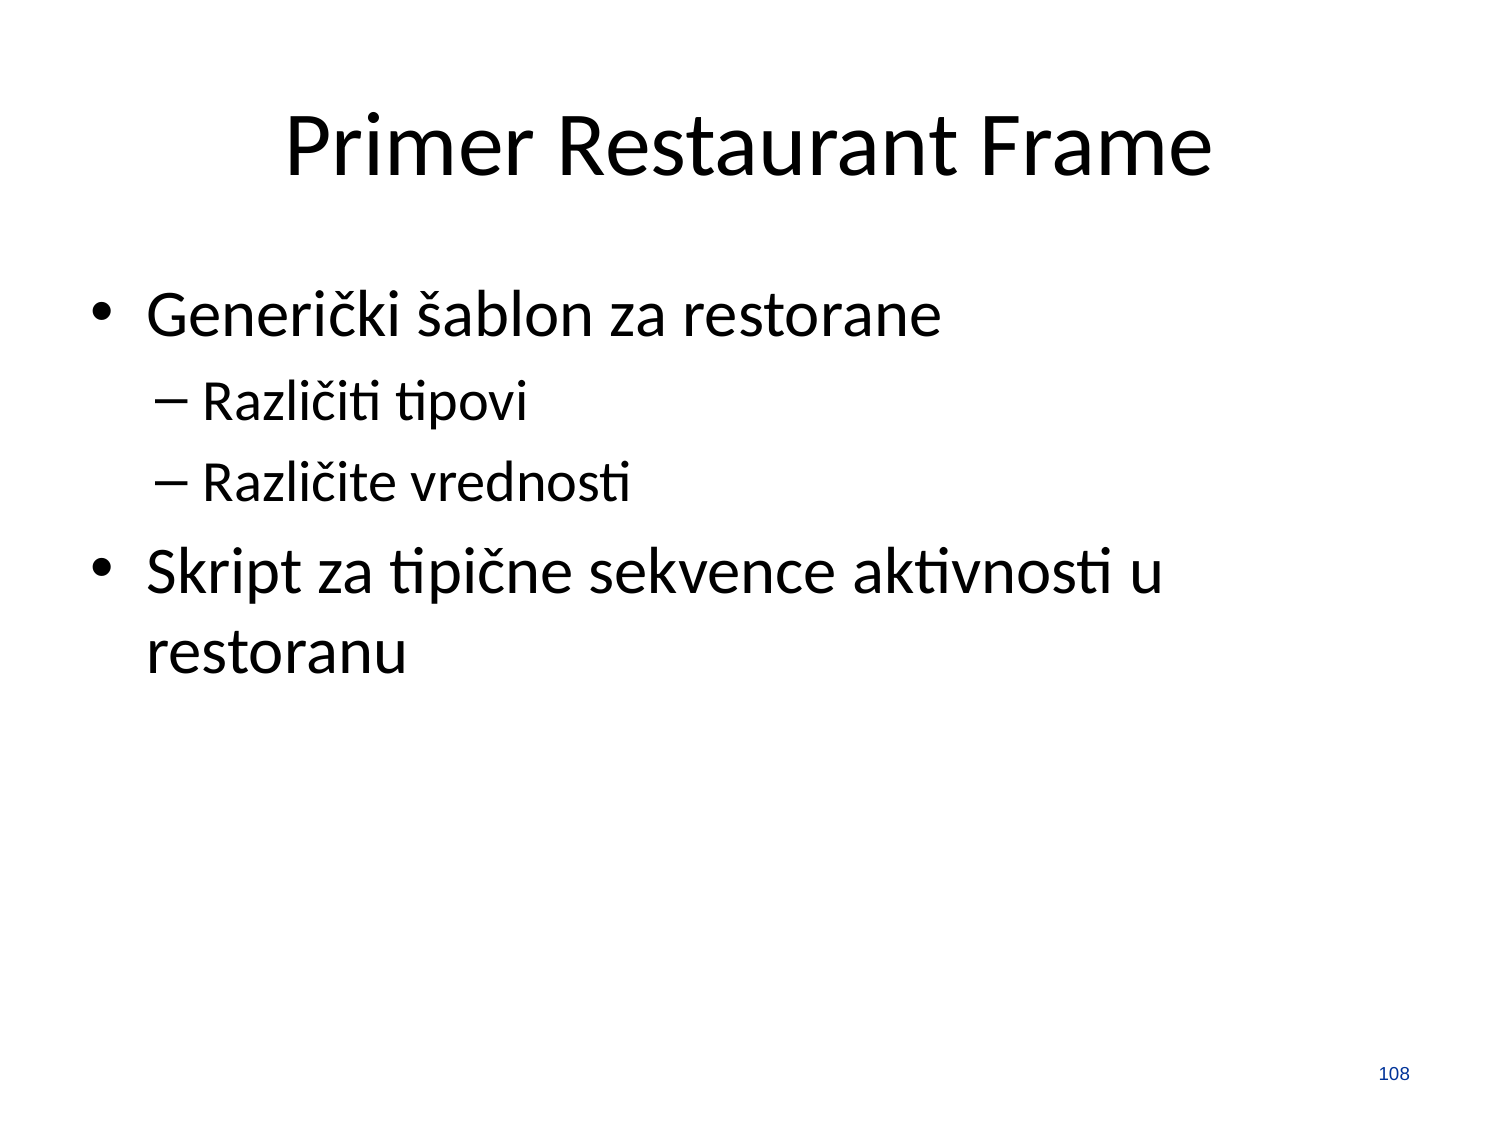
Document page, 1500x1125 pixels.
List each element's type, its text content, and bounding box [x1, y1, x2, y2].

list Generički šablon za restorane Različiti tipovi Različite vrednosti Skript za tipične sekvence aktivnosti u restoranu [75, 262, 1425, 1005]
title Primer Restaurant Frame [75, 45, 1425, 233]
slide_number 108 [1074, 1042, 1425, 1103]
